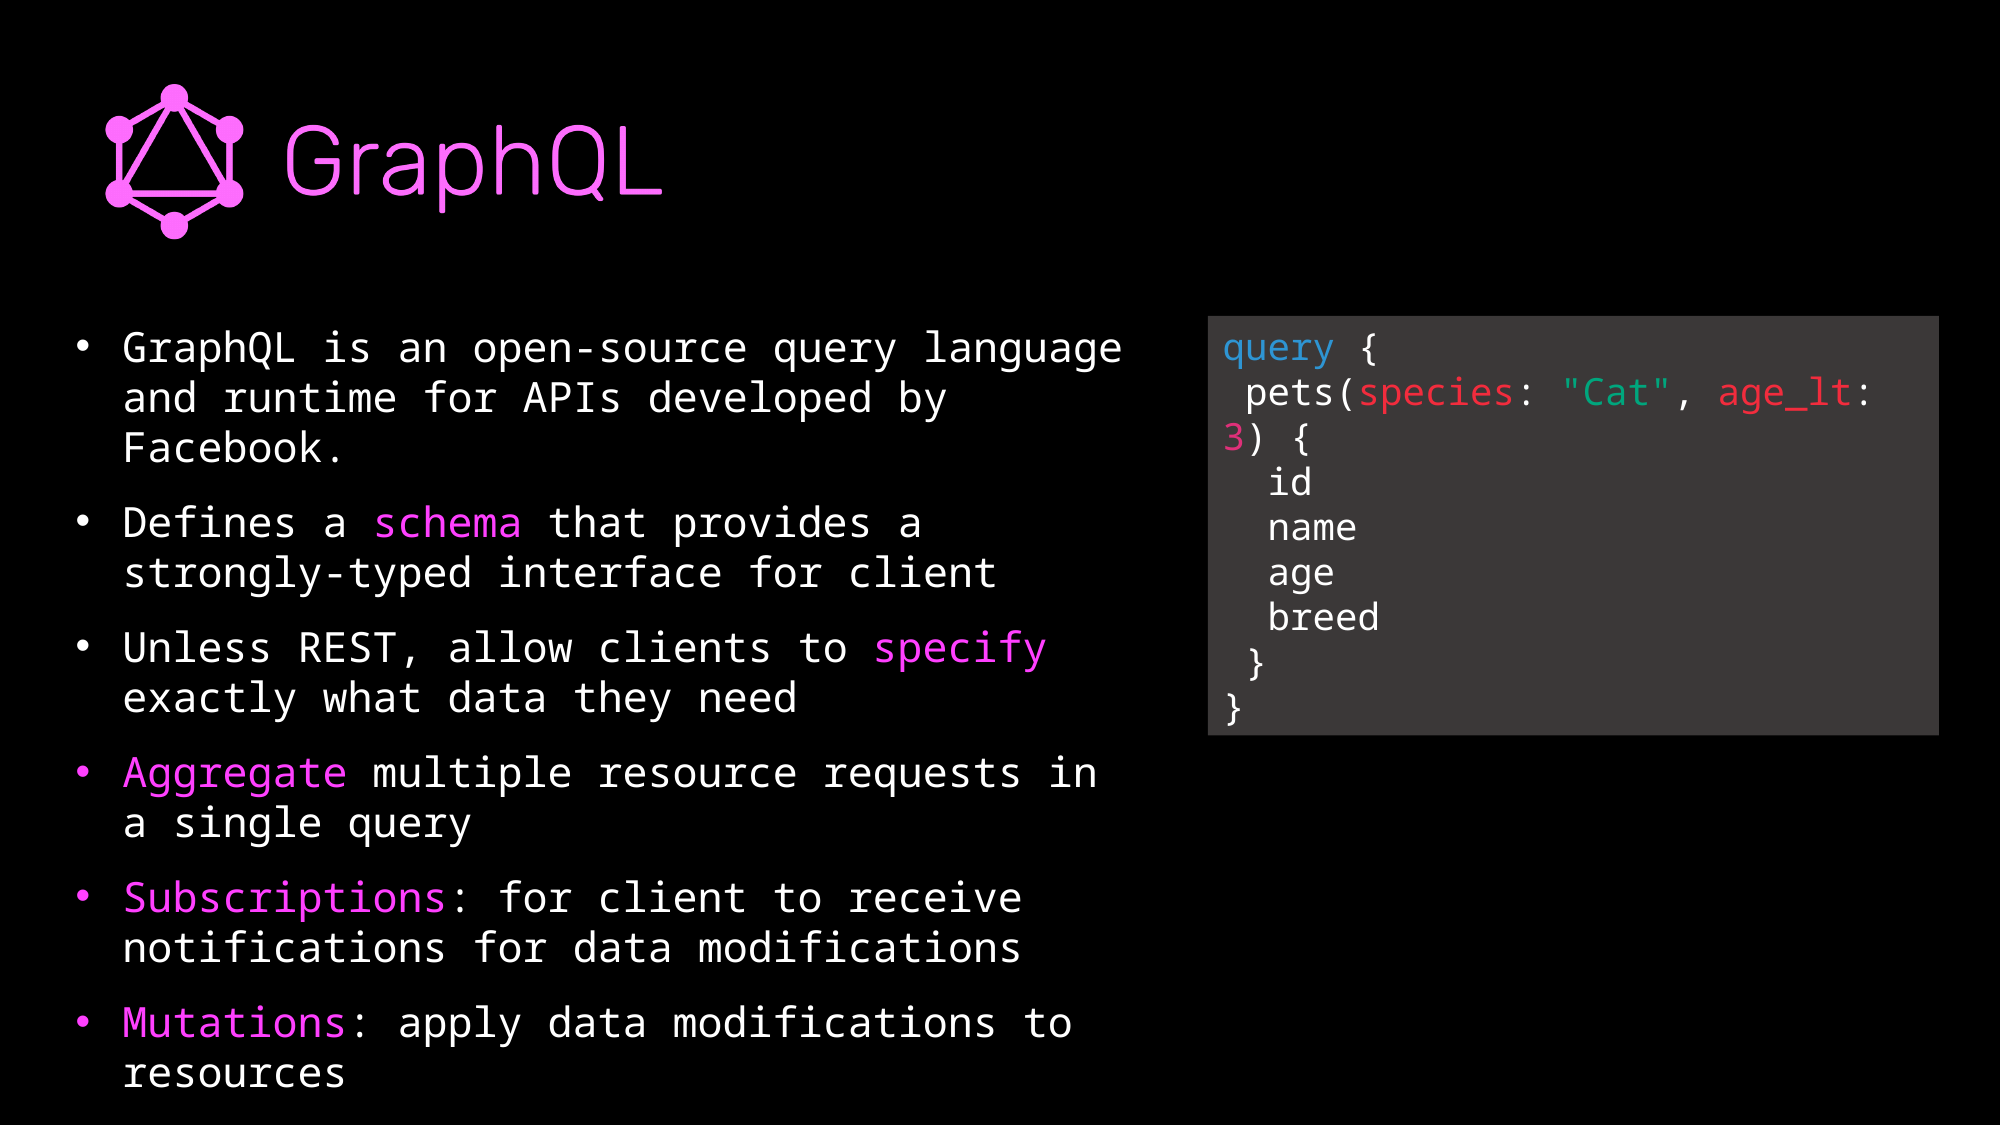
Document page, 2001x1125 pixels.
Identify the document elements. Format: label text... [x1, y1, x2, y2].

text_box GraphQL is an open-source query language and runtime for APIs developed by Facebook. Defines a schema that provides a strongly-typed interface for client Unless REST, allow clients to specify exactly what data they need Aggregate multiple resource requests in a single query Subscriptions: for client to receive notifications for data modifications Mutations: apply data modifications to resources [60, 312, 1140, 1104]
text_box query { pets(species: "Cat", age_lt: 3) { id name age breed } } [1207, 315, 1939, 736]
picture [96, 83, 670, 241]
